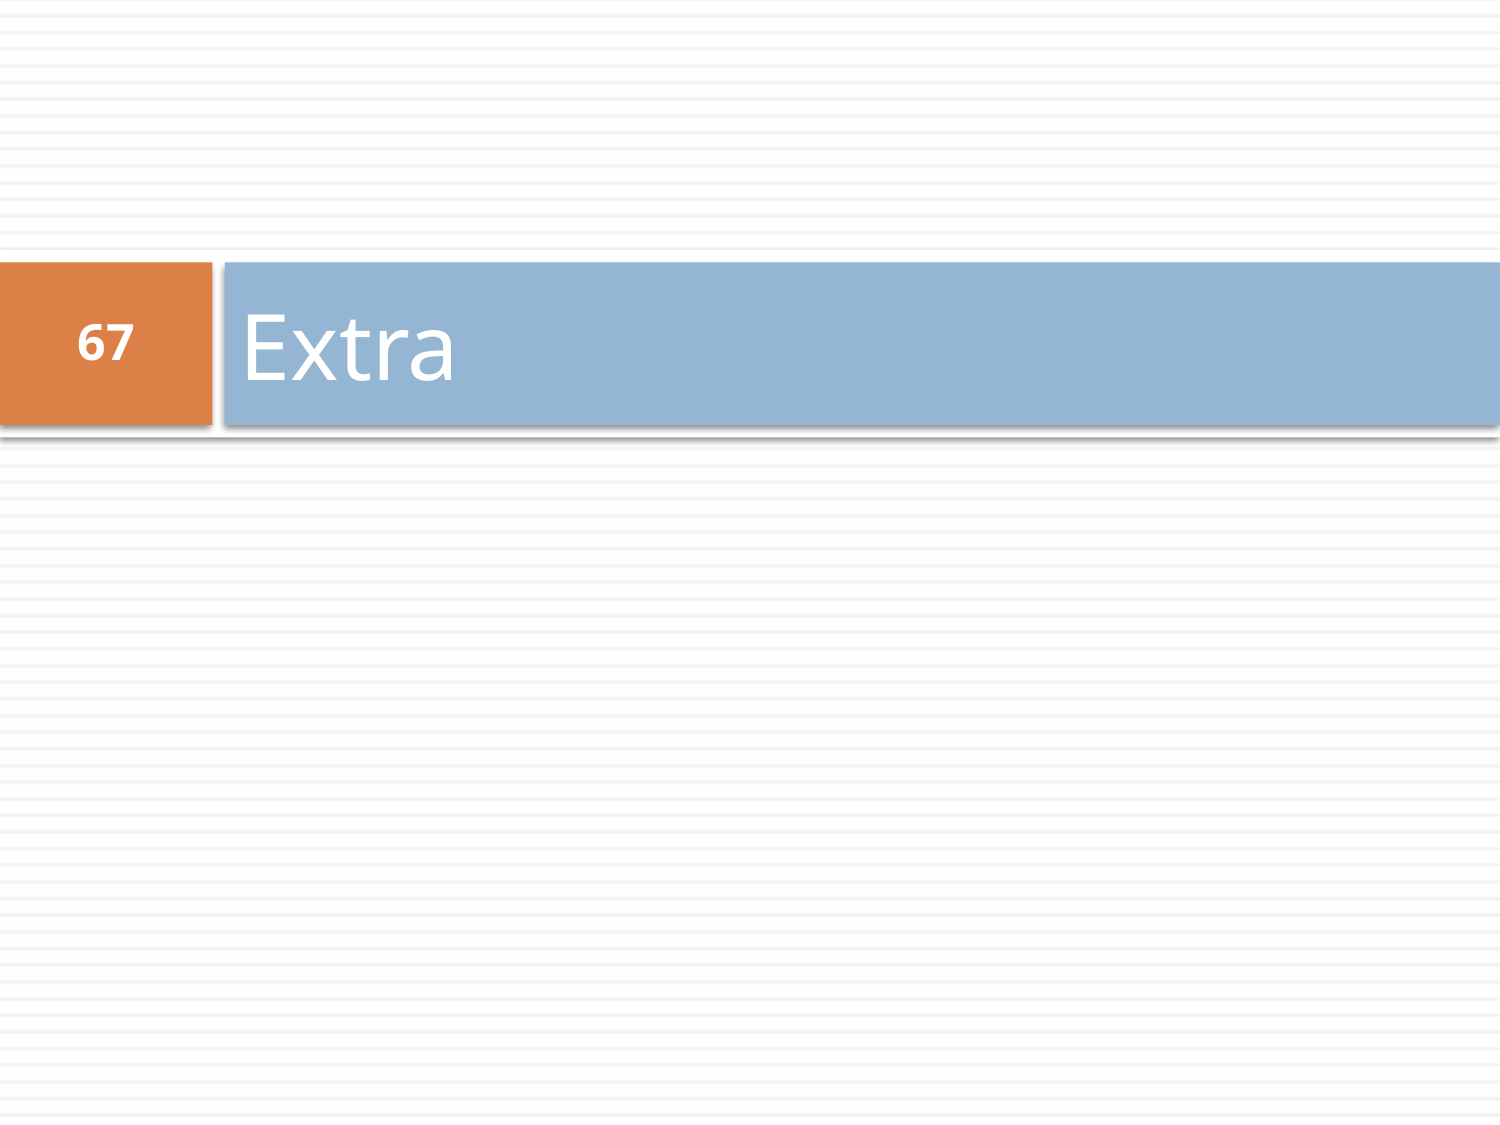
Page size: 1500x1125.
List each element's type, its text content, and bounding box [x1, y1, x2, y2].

title Extra [225, 262, 1475, 425]
slide_number 67 [0, 287, 213, 403]
